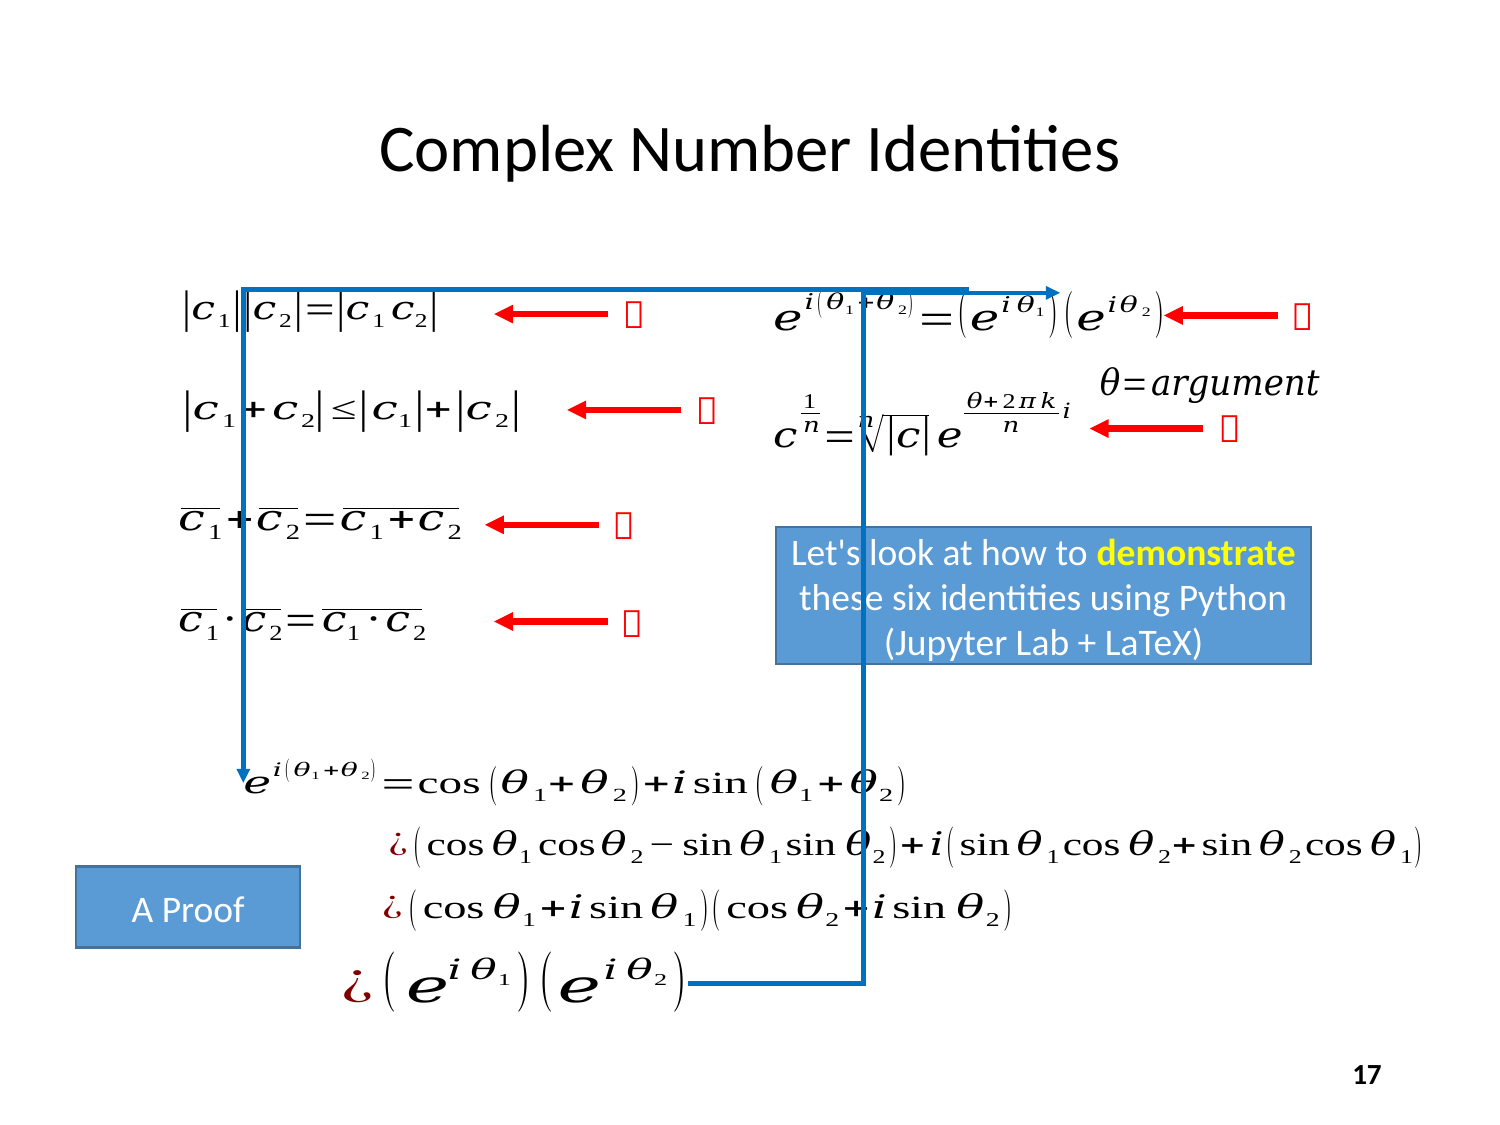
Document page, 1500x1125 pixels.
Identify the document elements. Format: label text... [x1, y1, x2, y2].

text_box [359, 173, 853, 899]
slide_number 17 [1059, 1042, 1397, 1103]
text_box A Proof [75, 865, 301, 949]
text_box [1089, 397, 1267, 459]
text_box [528, 452, 1220, 825]
text_box [1038, 292, 1082, 332]
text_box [1163, 285, 1340, 347]
text_box Let's look at how to demonstrate these six identities using Python (Jupyter Lab + LaTeX) [1220, 526, 1312, 665]
title Complex Number Identities [103, 59, 1397, 241]
